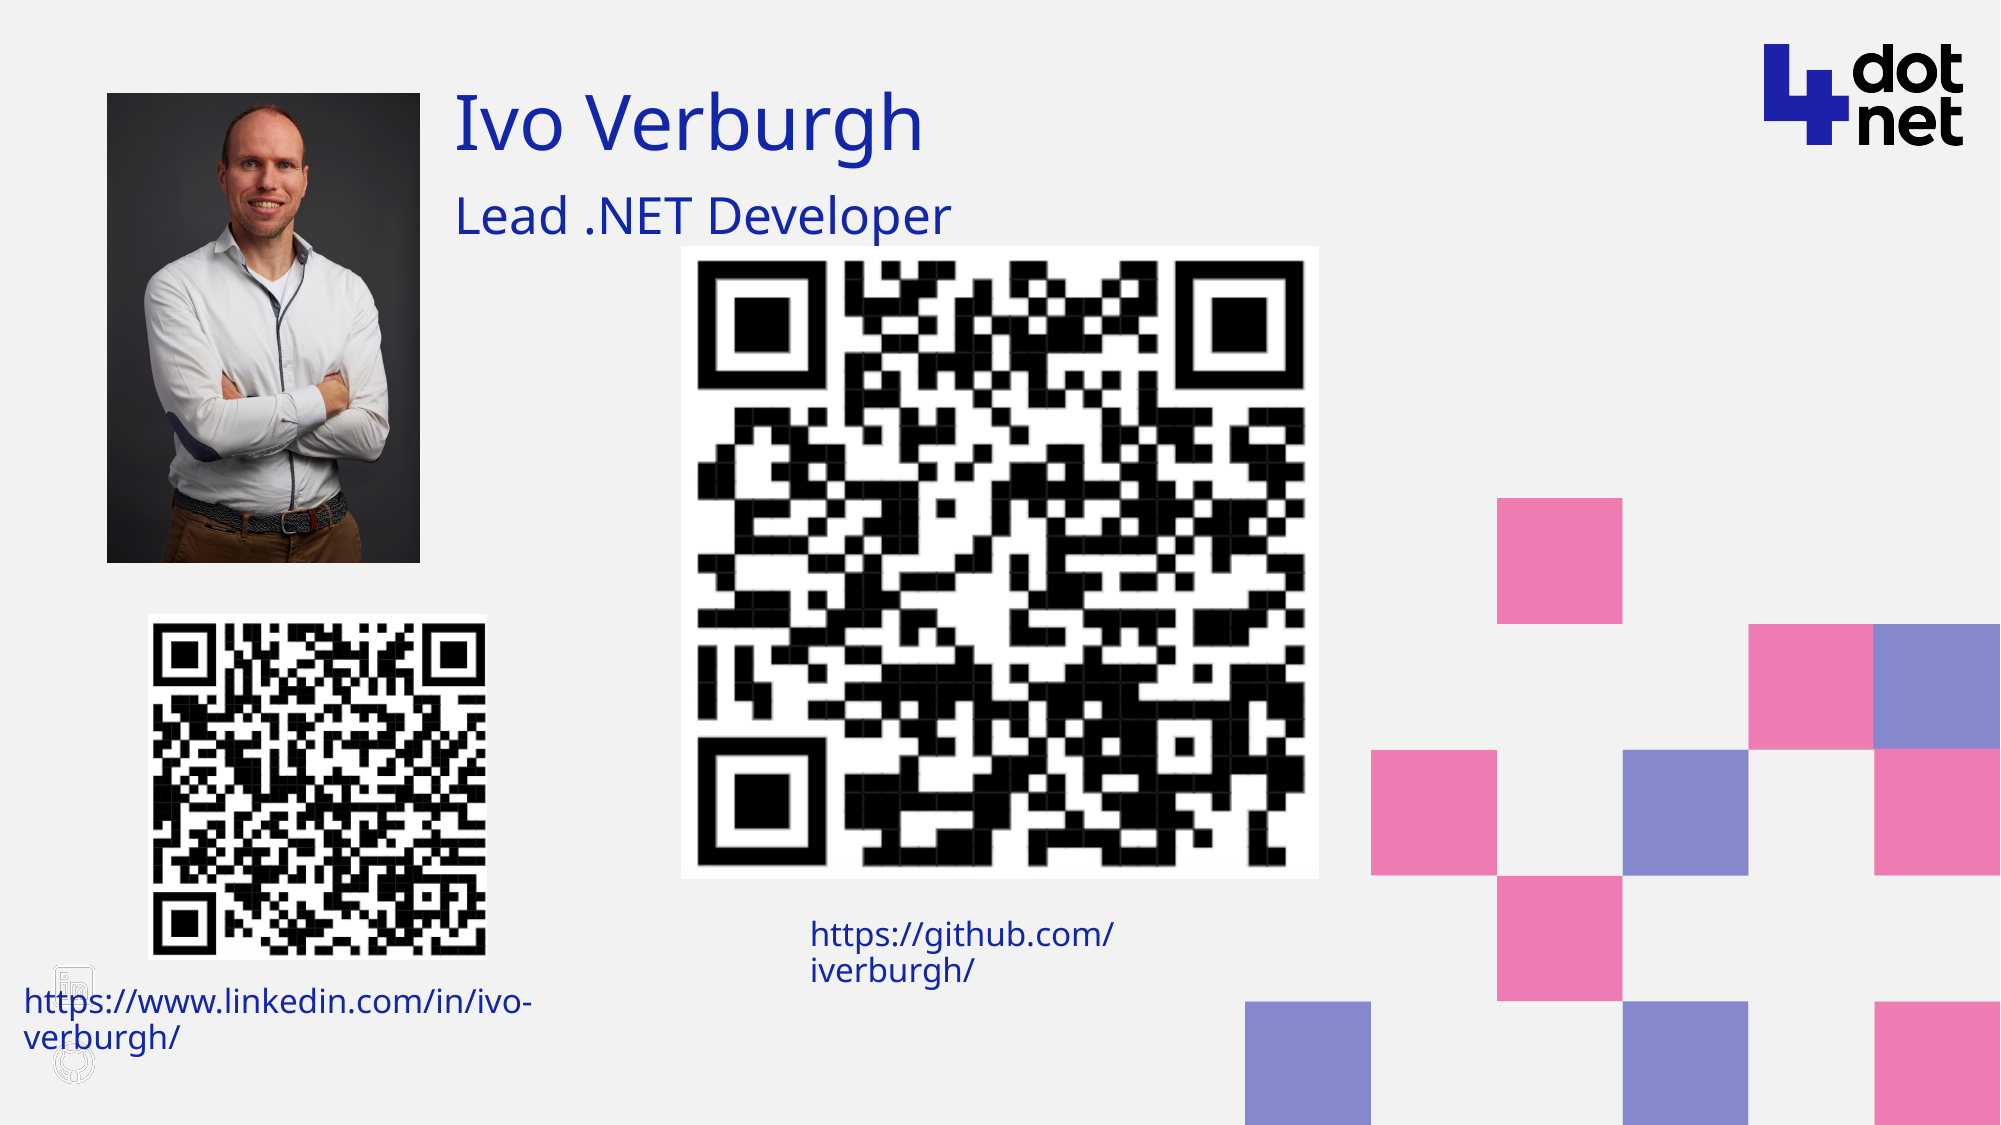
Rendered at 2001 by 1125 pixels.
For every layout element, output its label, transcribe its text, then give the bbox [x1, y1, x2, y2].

picture [53, 1041, 95, 1084]
list Lead .NET Developer [439, 177, 1855, 255]
title Ivo Verburgh [439, 66, 1855, 177]
list https://www.linkedin.com/in/ivo-verburgh/ [8, 977, 645, 1028]
picture [53, 965, 95, 977]
picture [681, 246, 1319, 879]
picture [1764, 44, 1963, 146]
picture [148, 614, 487, 960]
picture [107, 93, 420, 563]
list https://github.com/iverburgh/ [794, 910, 1253, 968]
